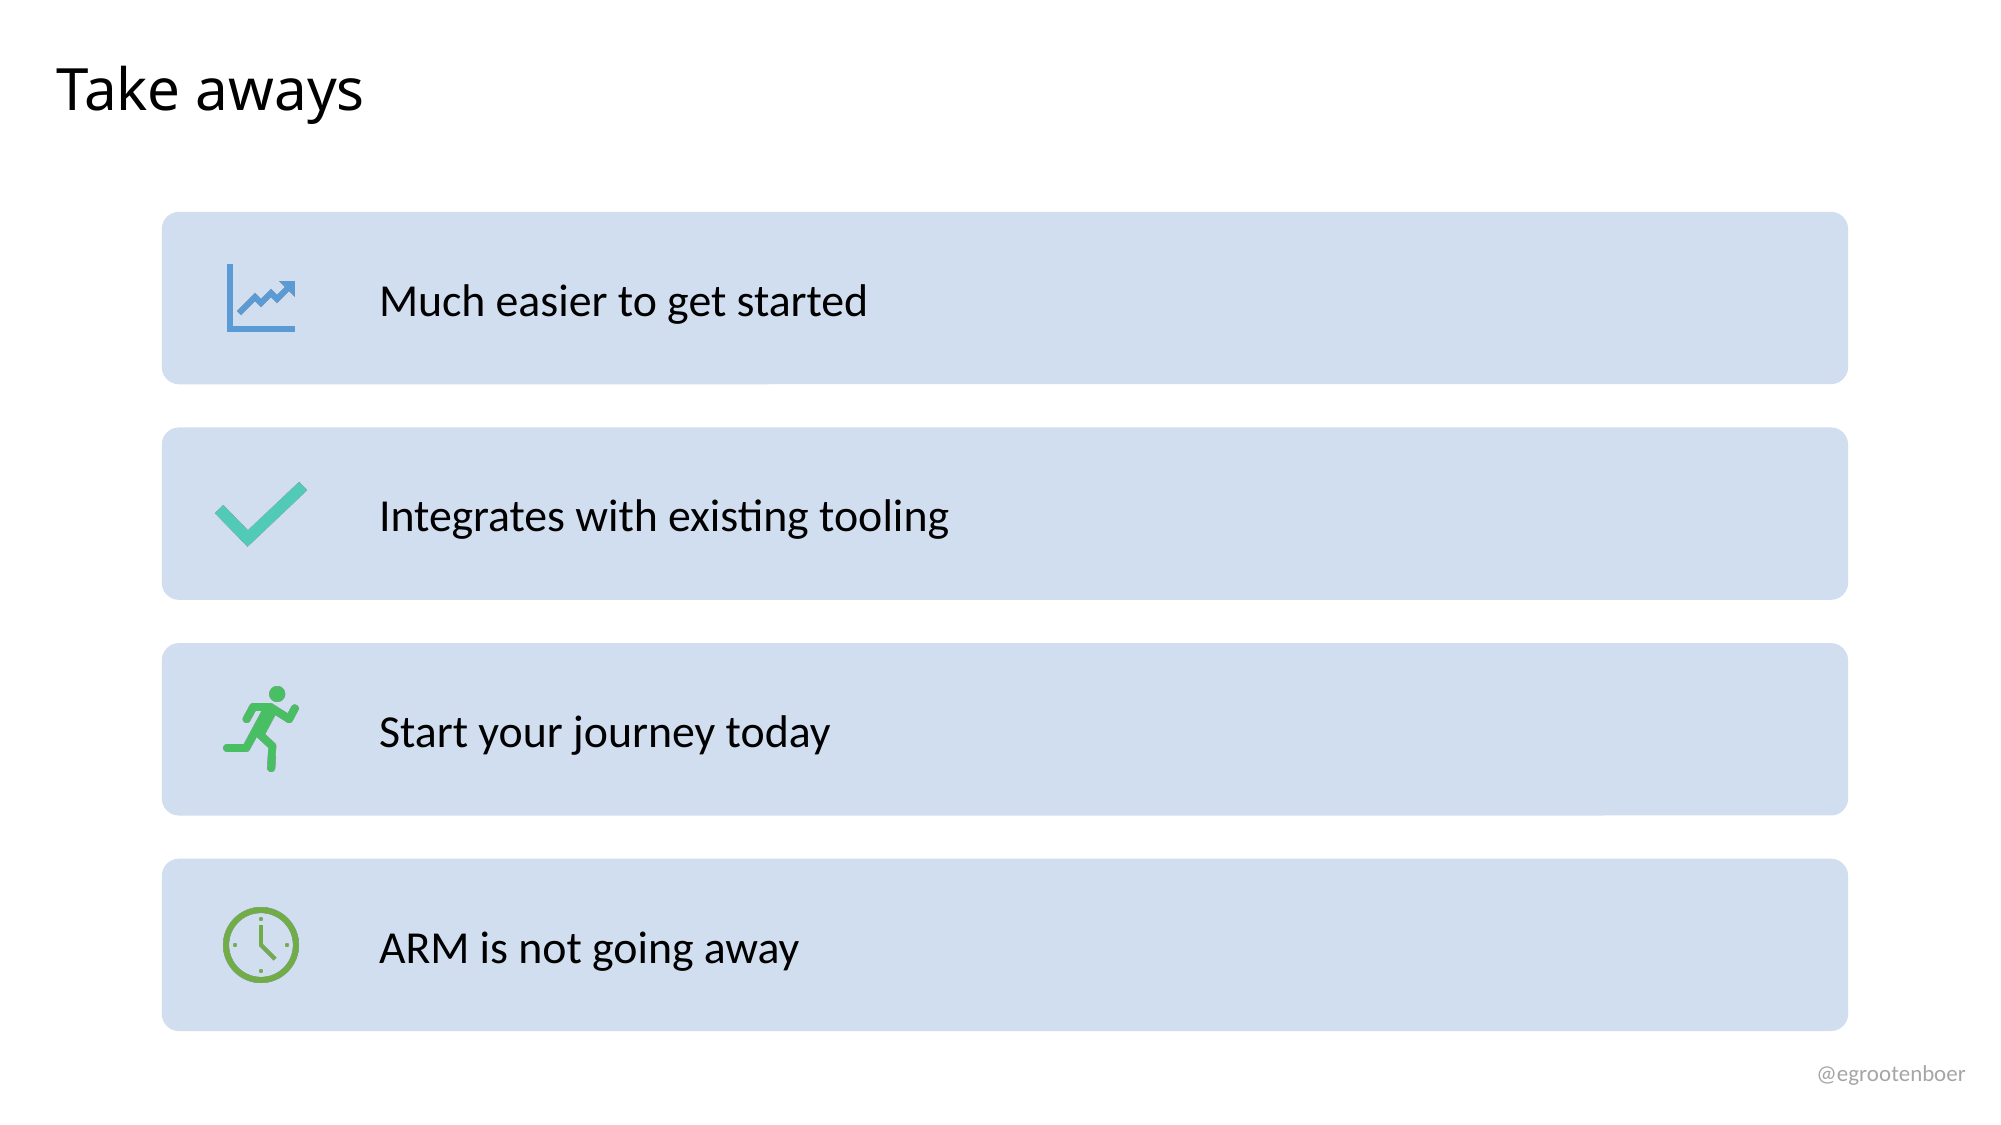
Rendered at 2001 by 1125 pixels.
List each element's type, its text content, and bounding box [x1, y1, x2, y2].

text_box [161, 211, 1849, 1032]
title Take aways [41, 12, 1981, 172]
